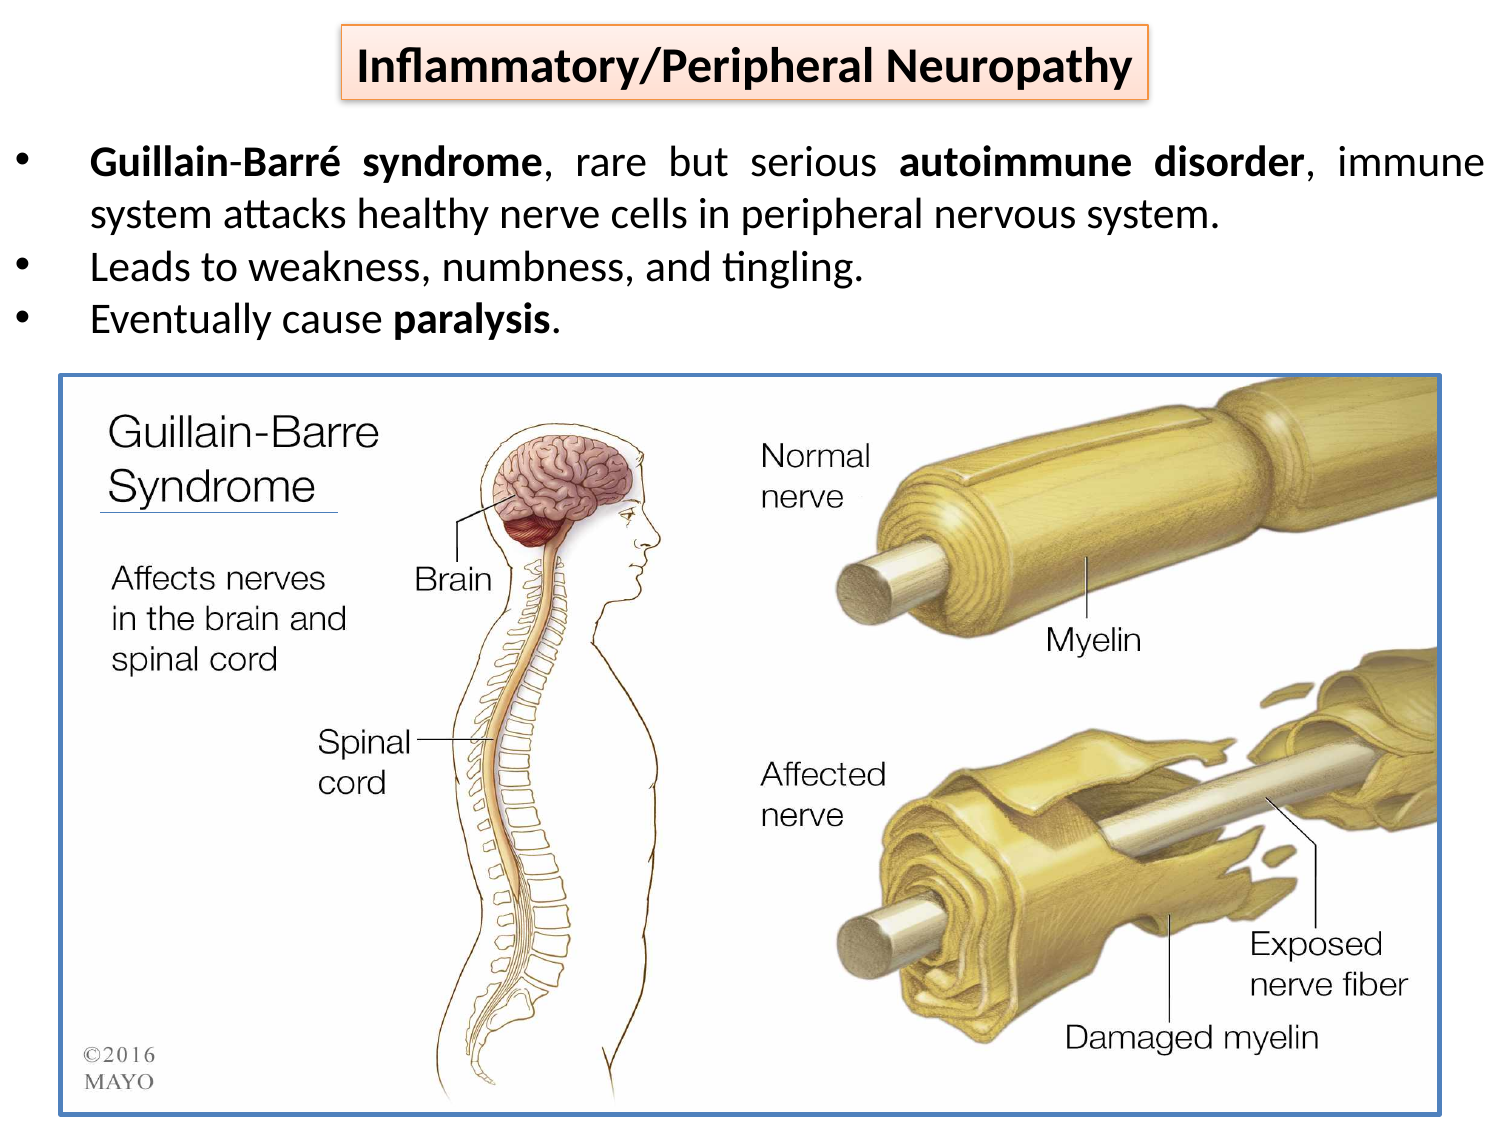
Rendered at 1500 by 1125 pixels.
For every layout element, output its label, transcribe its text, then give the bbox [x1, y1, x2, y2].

picture [62, 377, 1438, 1113]
text_box Guillain-Barré syndrome, rare but serious autoimmune disorder, immune system attacks healthy nerve cells in peripheral nervous system. Leads to weakness, numbness, and tingling. Eventually cause paralysis. [0, 124, 1500, 350]
text_box Inflammatory/Peripheral Neuropathy [341, 24, 1149, 100]
